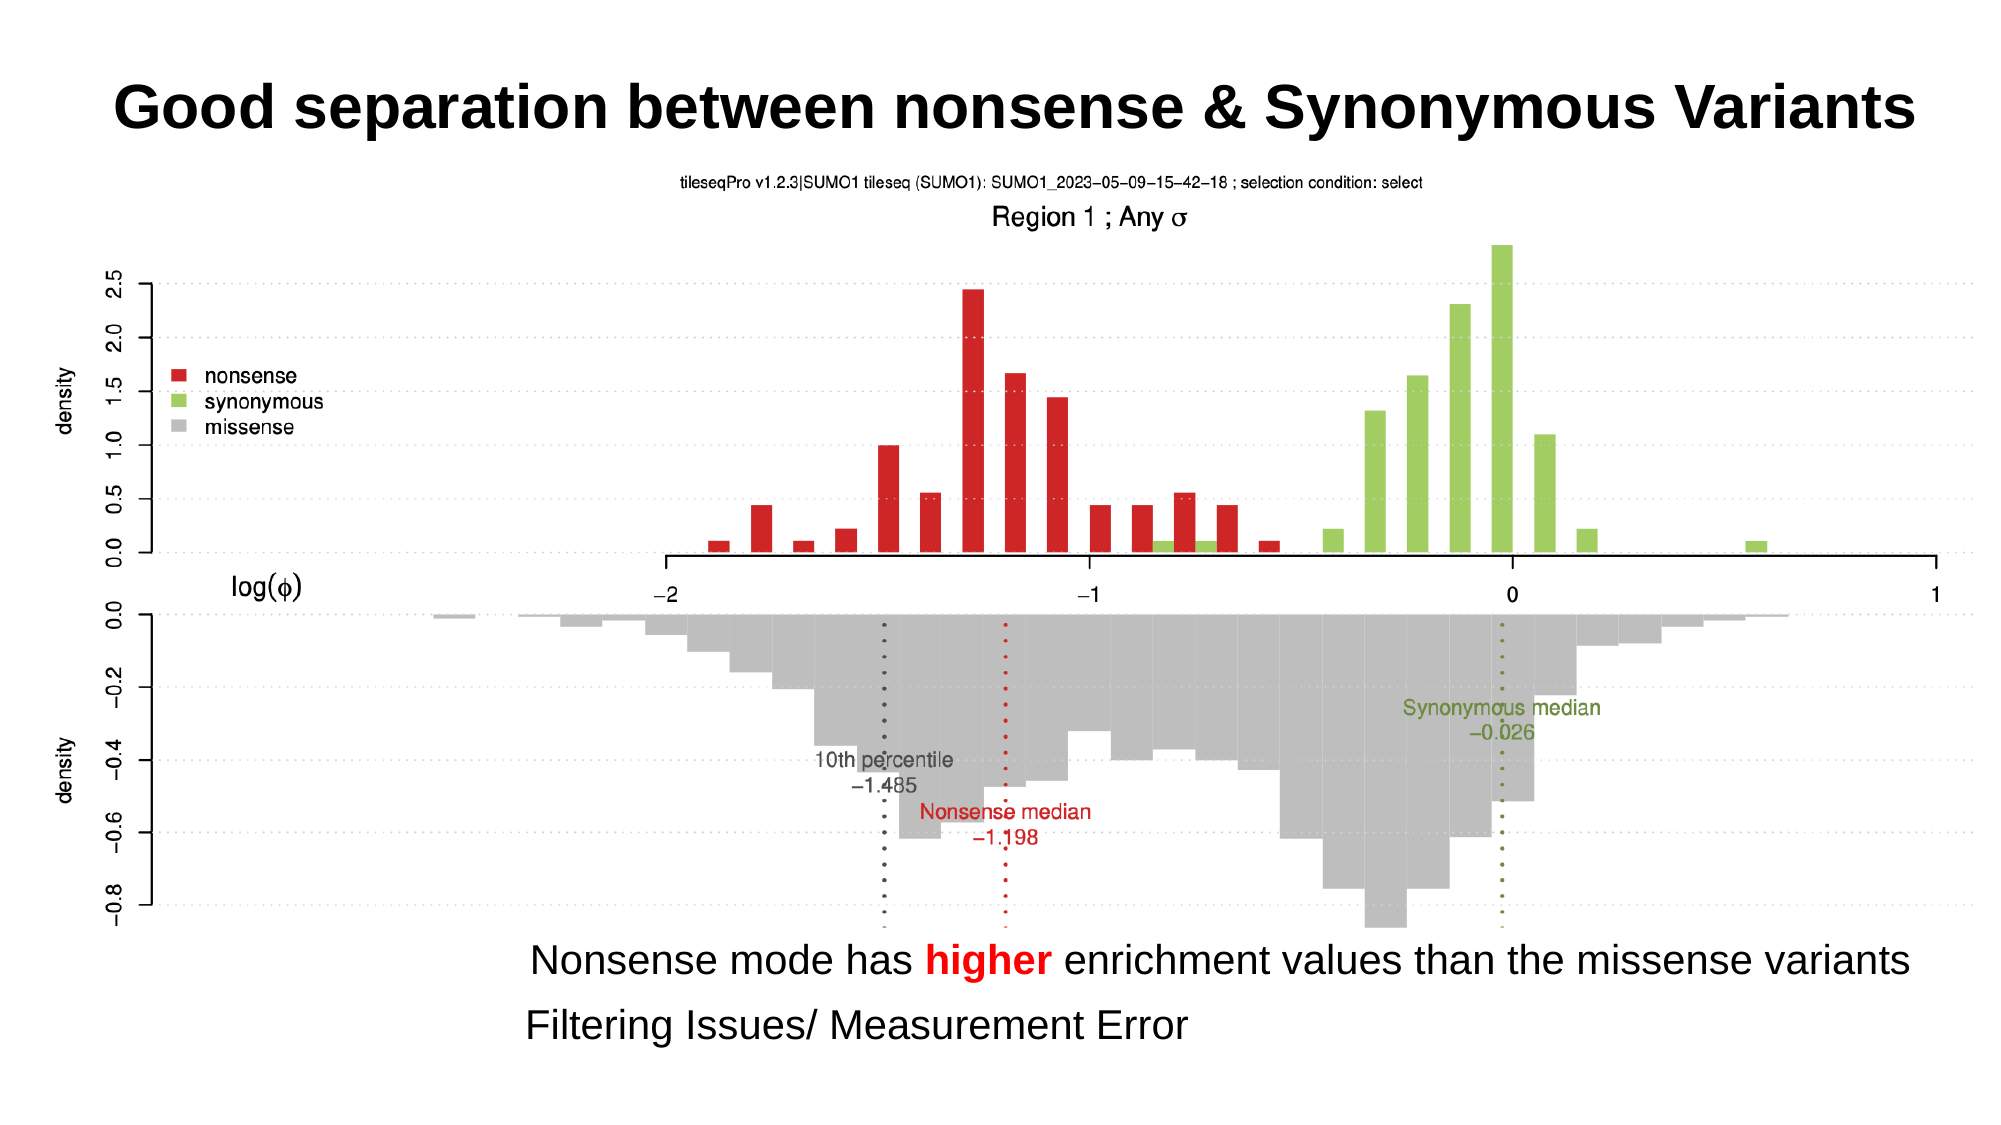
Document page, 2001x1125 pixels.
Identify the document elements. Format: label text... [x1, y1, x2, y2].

text_box Nonsense mode has higher enrichment values than the missense variants [514, 958, 1927, 990]
text_box Filtering Issues/ Measurement Error [510, 990, 1290, 1056]
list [22, 167, 1978, 958]
title Good separation between nonsense & Synonymous Variants [0, 0, 2000, 218]
